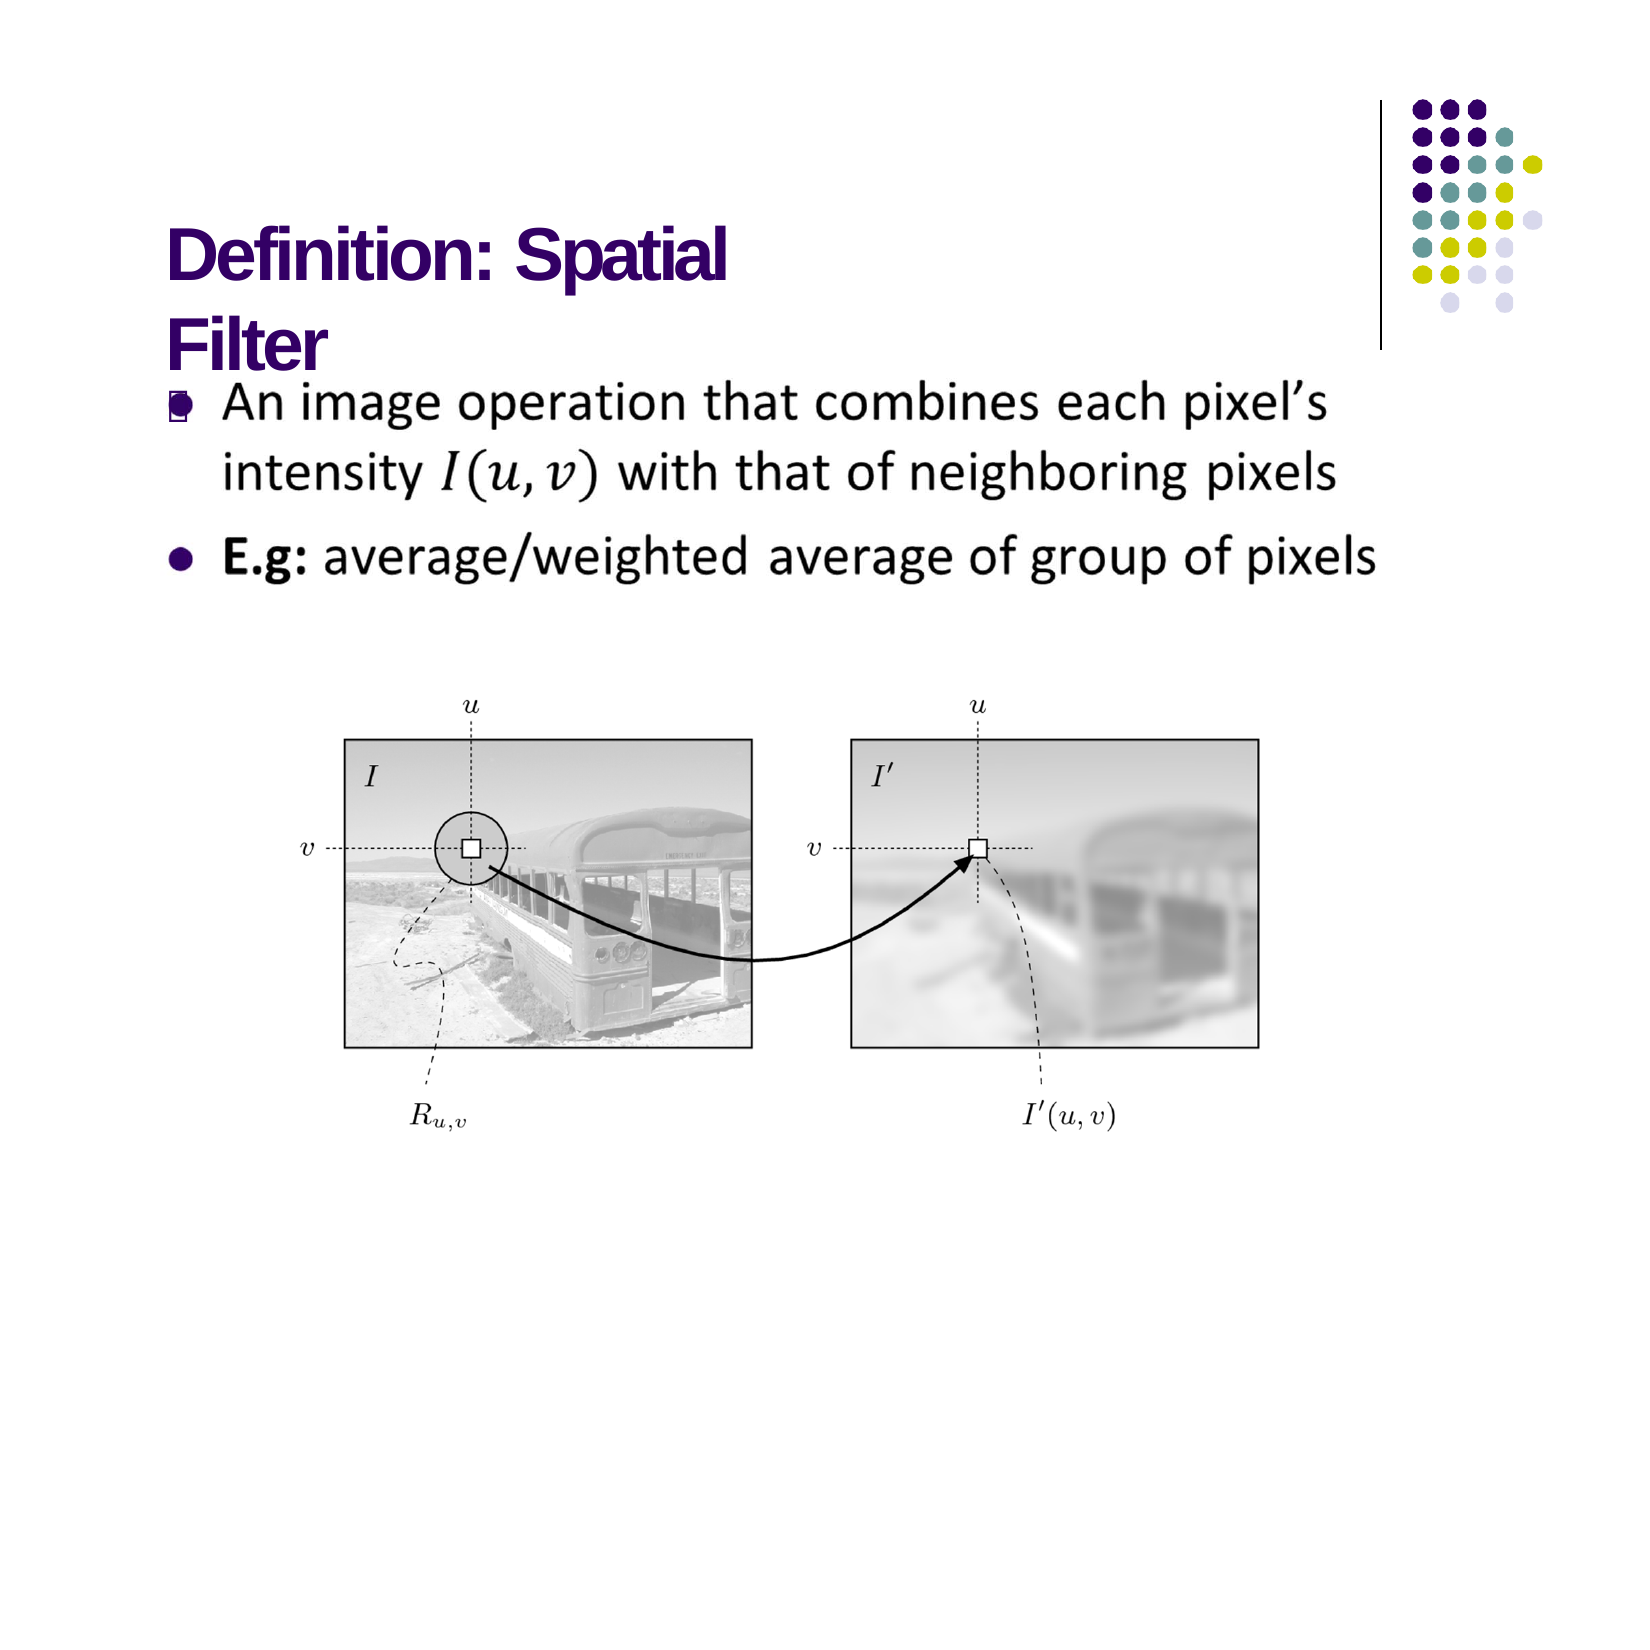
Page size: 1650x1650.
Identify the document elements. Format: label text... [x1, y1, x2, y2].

picture [1440, 127, 1460, 147]
picture [1495, 182, 1514, 203]
picture [1467, 210, 1487, 230]
picture [1467, 265, 1487, 284]
picture [1440, 155, 1460, 174]
picture [1412, 155, 1433, 174]
picture [1467, 182, 1487, 203]
picture [1412, 127, 1433, 147]
picture [1495, 210, 1514, 230]
picture [1440, 99, 1460, 120]
picture [1412, 237, 1433, 258]
picture [1522, 210, 1543, 230]
text_box [299, 699, 1260, 1132]
picture [1495, 292, 1514, 313]
picture [1440, 182, 1460, 203]
text_box  [162, 377, 200, 432]
picture [1495, 155, 1514, 174]
picture [1412, 210, 1433, 230]
picture [1412, 182, 1433, 203]
picture [1440, 210, 1460, 230]
picture [1495, 237, 1514, 258]
picture [1467, 155, 1487, 174]
picture [1495, 265, 1514, 284]
picture [1440, 237, 1460, 258]
picture [1440, 265, 1460, 284]
picture [1440, 292, 1460, 313]
text_box Definition: Spatial Filter [163, 203, 908, 378]
picture [1412, 265, 1433, 284]
picture [1467, 127, 1487, 147]
picture [1412, 99, 1433, 120]
picture [1467, 237, 1487, 258]
picture [1495, 127, 1514, 147]
picture [1467, 99, 1487, 120]
picture [1522, 155, 1543, 174]
text_box [160, 378, 1377, 586]
